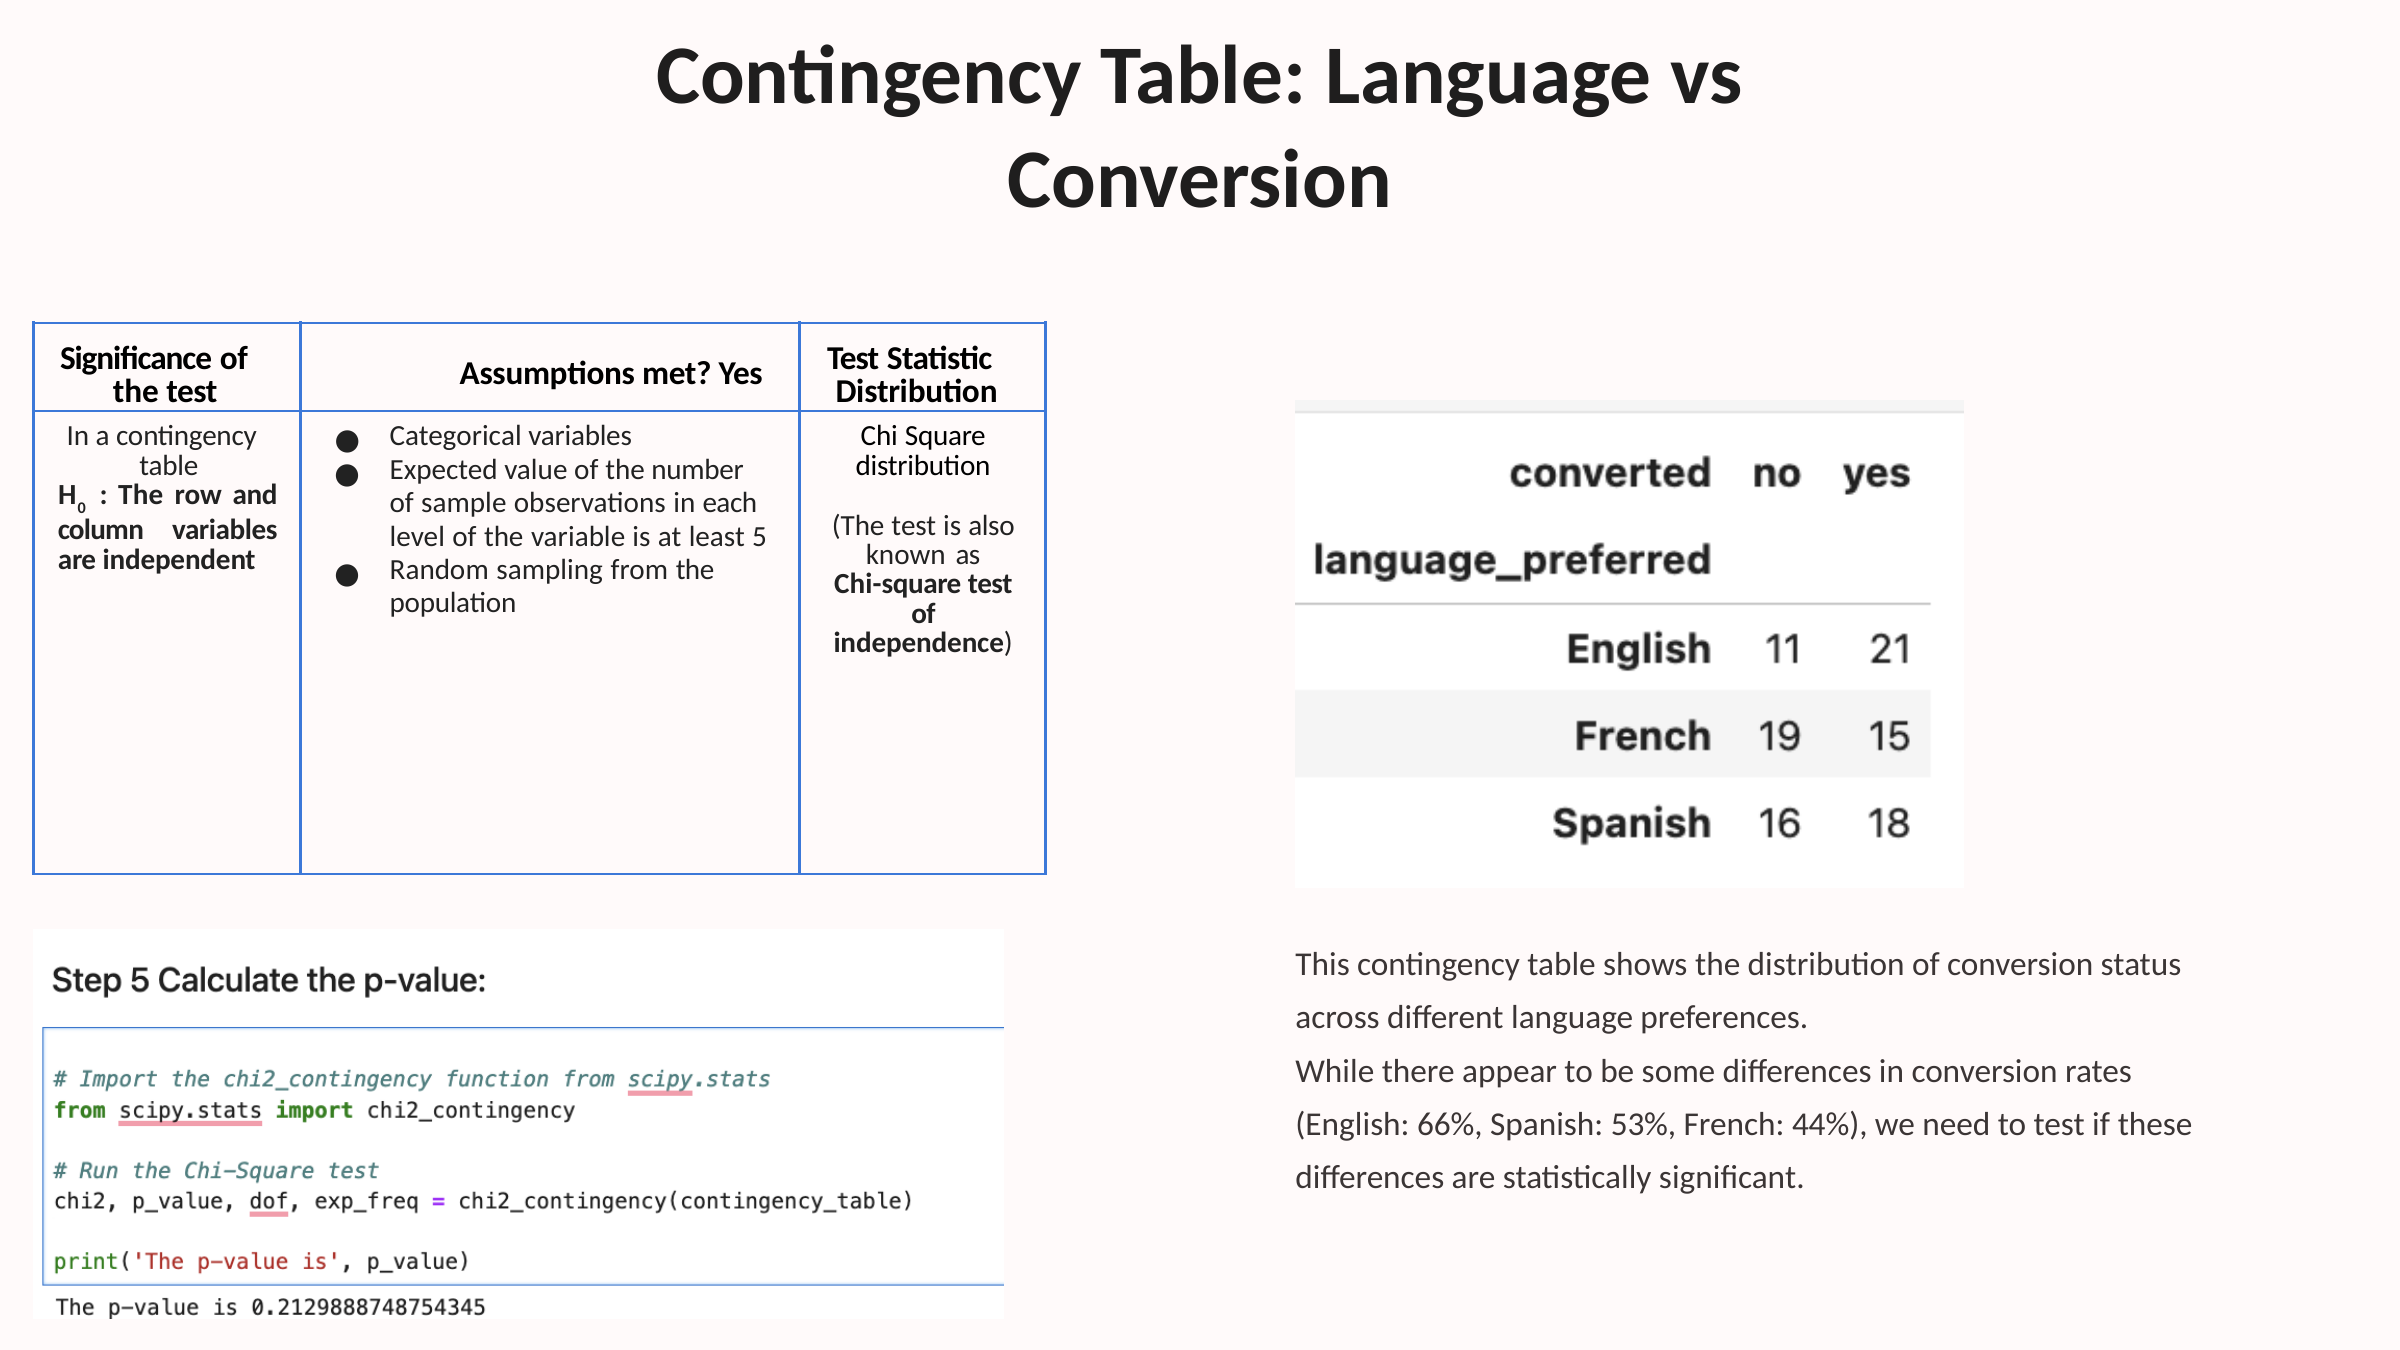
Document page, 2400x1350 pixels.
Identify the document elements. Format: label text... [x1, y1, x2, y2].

table_cell Categorical variables Expected value of the number of sample observations in each level of the variable is at least 5 Random sampling from the population [302, 412, 798, 873]
table_header Assumptions met? Yes [302, 324, 798, 410]
picture [1295, 400, 1964, 888]
text_box Contingency Table: Language vs Conversion [580, 16, 1820, 226]
table_header Significance of the test [35, 324, 299, 410]
text_box This contingency table shows the distribution of conversion status across different language preferences. While there appear to be some differences in conversion rates (English: 66%, Spanish: 53%, French: 44%), we need to test if these differences are statistically significant. [1295, 929, 2230, 1218]
table_cell In a contingency table H0 : The row and column variables are independent [35, 412, 299, 873]
table_header Test Statistic Distribution [801, 324, 1044, 410]
table_cell Chi Square distribution (The test is also known as Chi-square test of independence) [801, 412, 1044, 873]
picture [33, 929, 1005, 1319]
